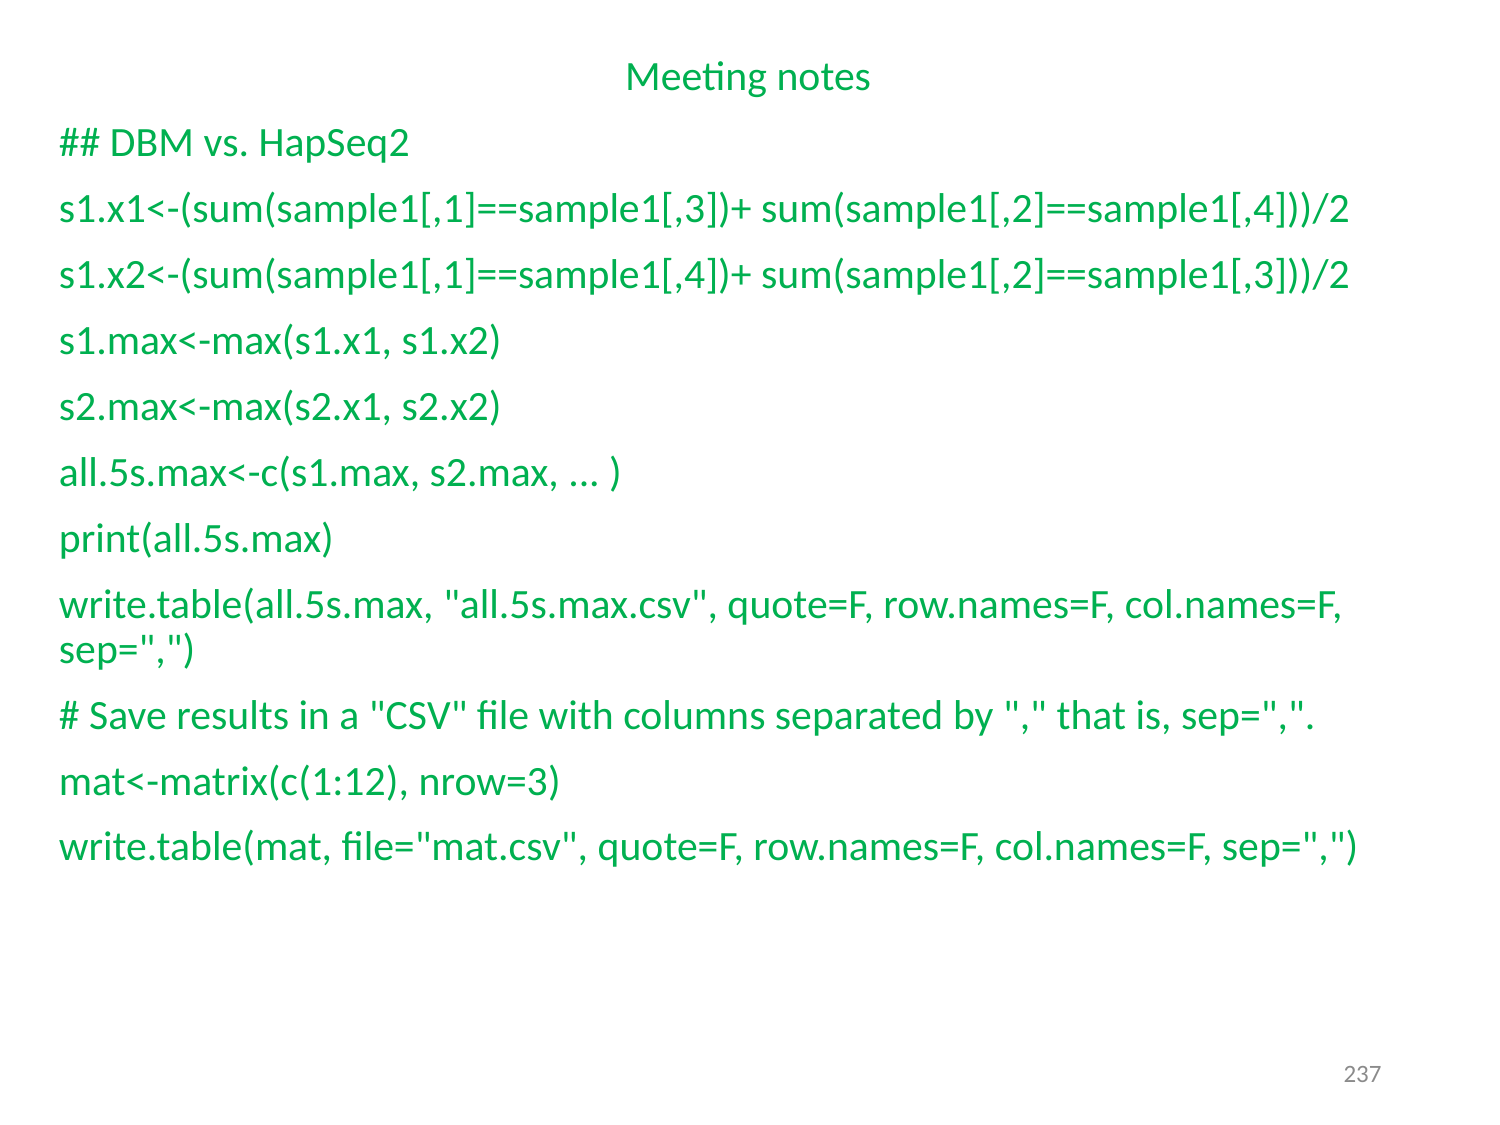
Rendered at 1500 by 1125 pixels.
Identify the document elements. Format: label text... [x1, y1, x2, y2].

list Meeting notes ## DBM vs. HapSeq2 s1.x1<-(sum(sample1[,1]==sample1[,3])+ sum(sample1[,2]==sample1[,4]))/2 s1.x2<-(sum(sample1[,1]==sample1[,4])+ sum(sample1[,2]==sample1[,3]))/2 s1.max<-max(s1.x1, s1.x2) s2.max<-max(s2.x1, s2.x2) all.5s.max<-c(s1.max, s2.max, ... ) print(all.5s.max) write.table(all.5s.max, "all.5s.max.csv", quote=F, row.names=F, col.names=F, sep=",") # Save results in a "CSV" file with columns separated by "," that is, sep=",". mat<-matrix(c(1:12), nrow=3) write.table(mat, file="mat.csv", quote=F, row.names=F, col.names=F, sep=",") [43, 47, 1453, 1073]
slide_number 237 [1059, 1042, 1397, 1103]
